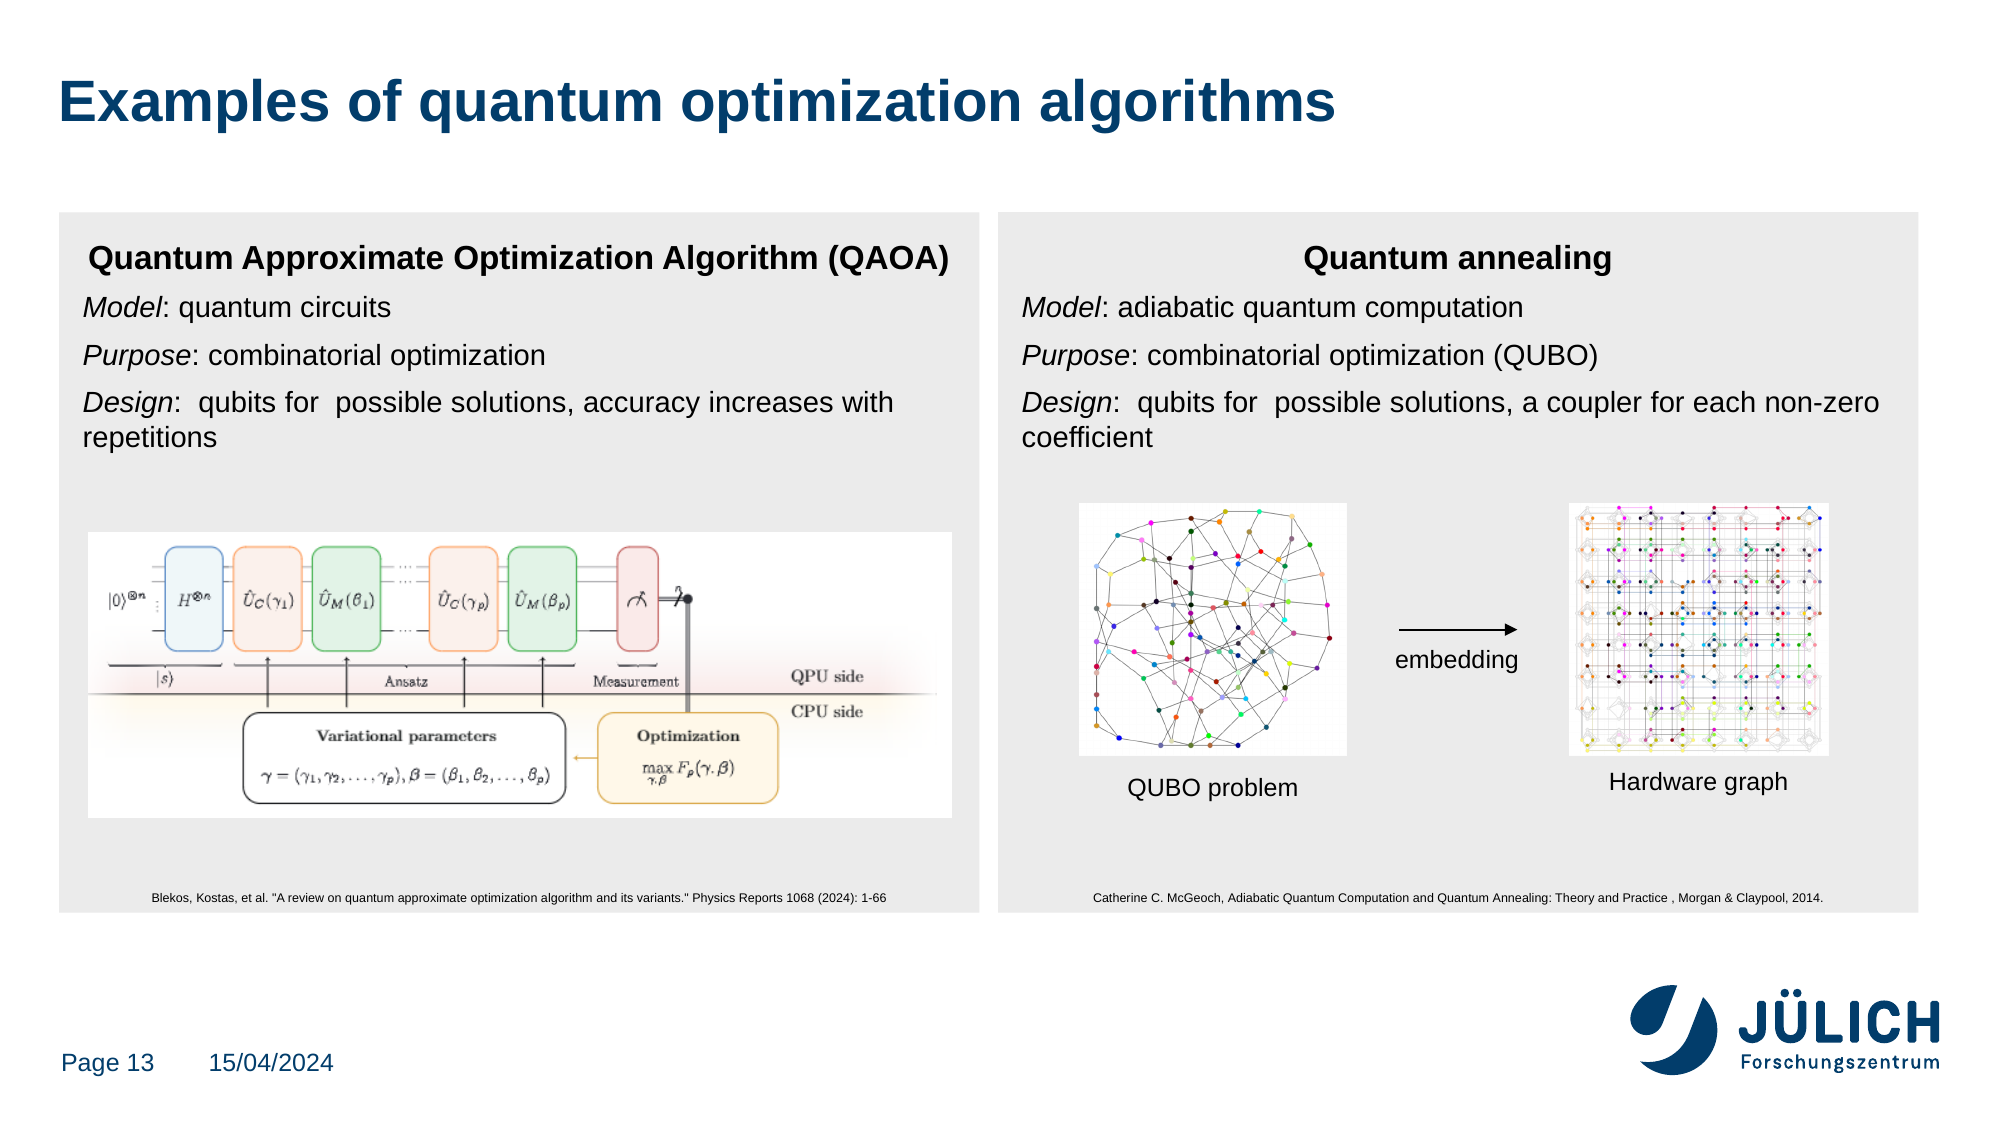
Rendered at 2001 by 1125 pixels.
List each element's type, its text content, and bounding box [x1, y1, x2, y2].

text_box Catherine C. McGeoch, Adiabatic Quantum Computation and Quantum Annealing: Theory and Practice , Morgan & Claypool, 2014. [1060, 882, 1856, 913]
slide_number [208, 1046, 472, 1084]
text_box embedding [1357, 638, 1557, 682]
slide_number Page 13 [60, 1046, 179, 1084]
title Examples of quantum optimization algorithms [59, 53, 1938, 238]
picture [1569, 503, 1829, 756]
picture [1079, 503, 1347, 756]
picture [88, 532, 952, 818]
text_box Hardware graph [1534, 760, 1864, 804]
text_box Blekos, Kostas, et al. "A review on quantum approximate optimization algorithm and its variants." Physics Reports 1068 (2024): 1-66 [110, 882, 928, 913]
